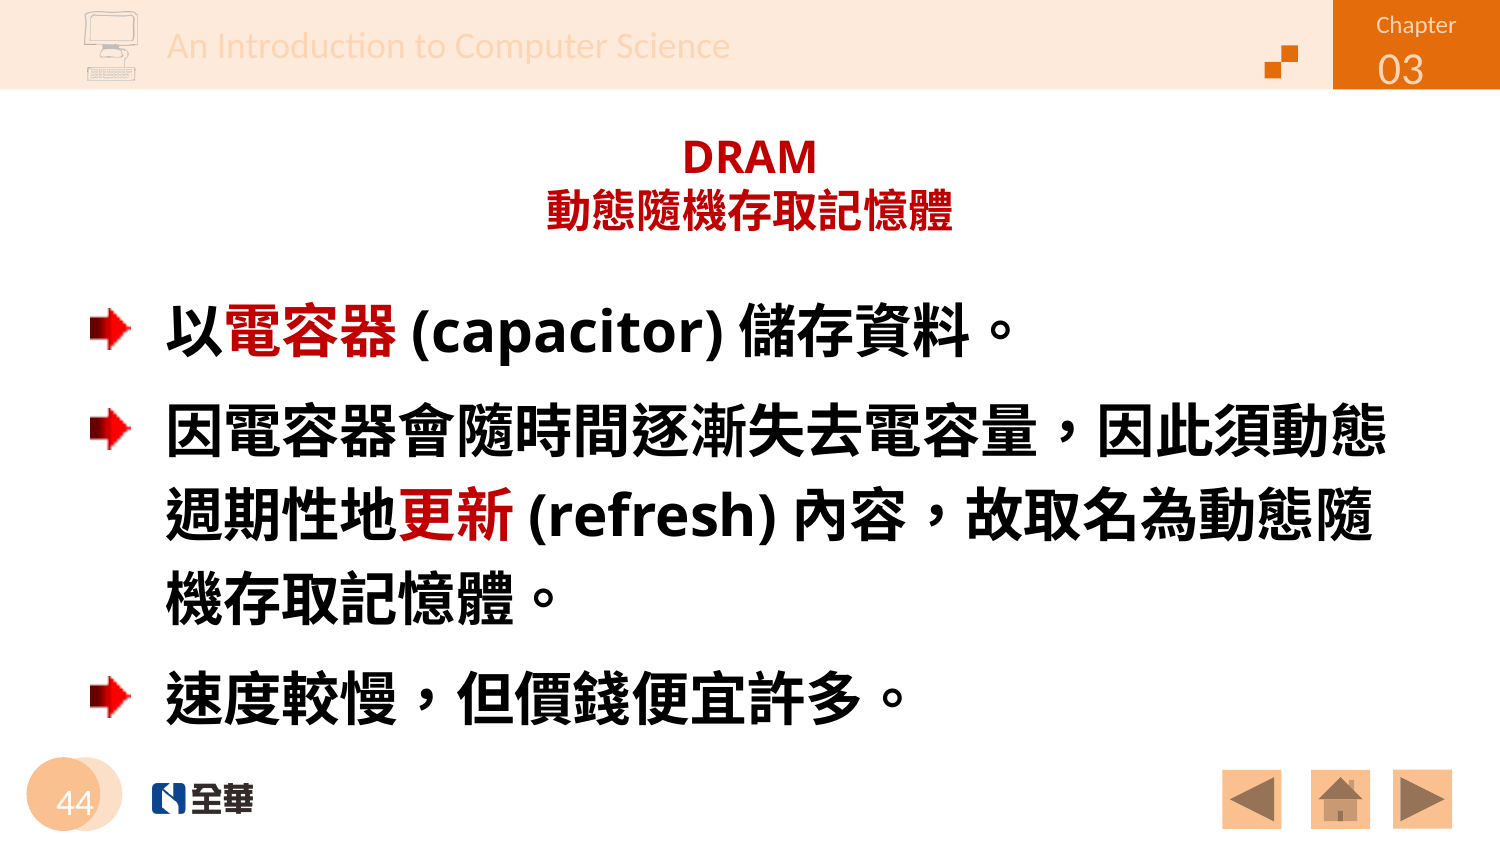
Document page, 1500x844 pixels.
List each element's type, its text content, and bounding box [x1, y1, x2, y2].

picture [84, 11, 138, 81]
list 以電容器(capacitor)儲存資料。 因電容器會隨時間逐漸失去電容量，因此須動態週期性地更新(refresh)內容，故取名為動態隨機存取記憶體。 速度較慢，但價錢便宜許多。 [75, 272, 1425, 754]
picture [90, 308, 131, 350]
picture [90, 408, 131, 450]
picture [90, 676, 131, 718]
title DRAM 動態隨機存取記憶體 [75, 119, 1425, 245]
picture [152, 783, 253, 814]
